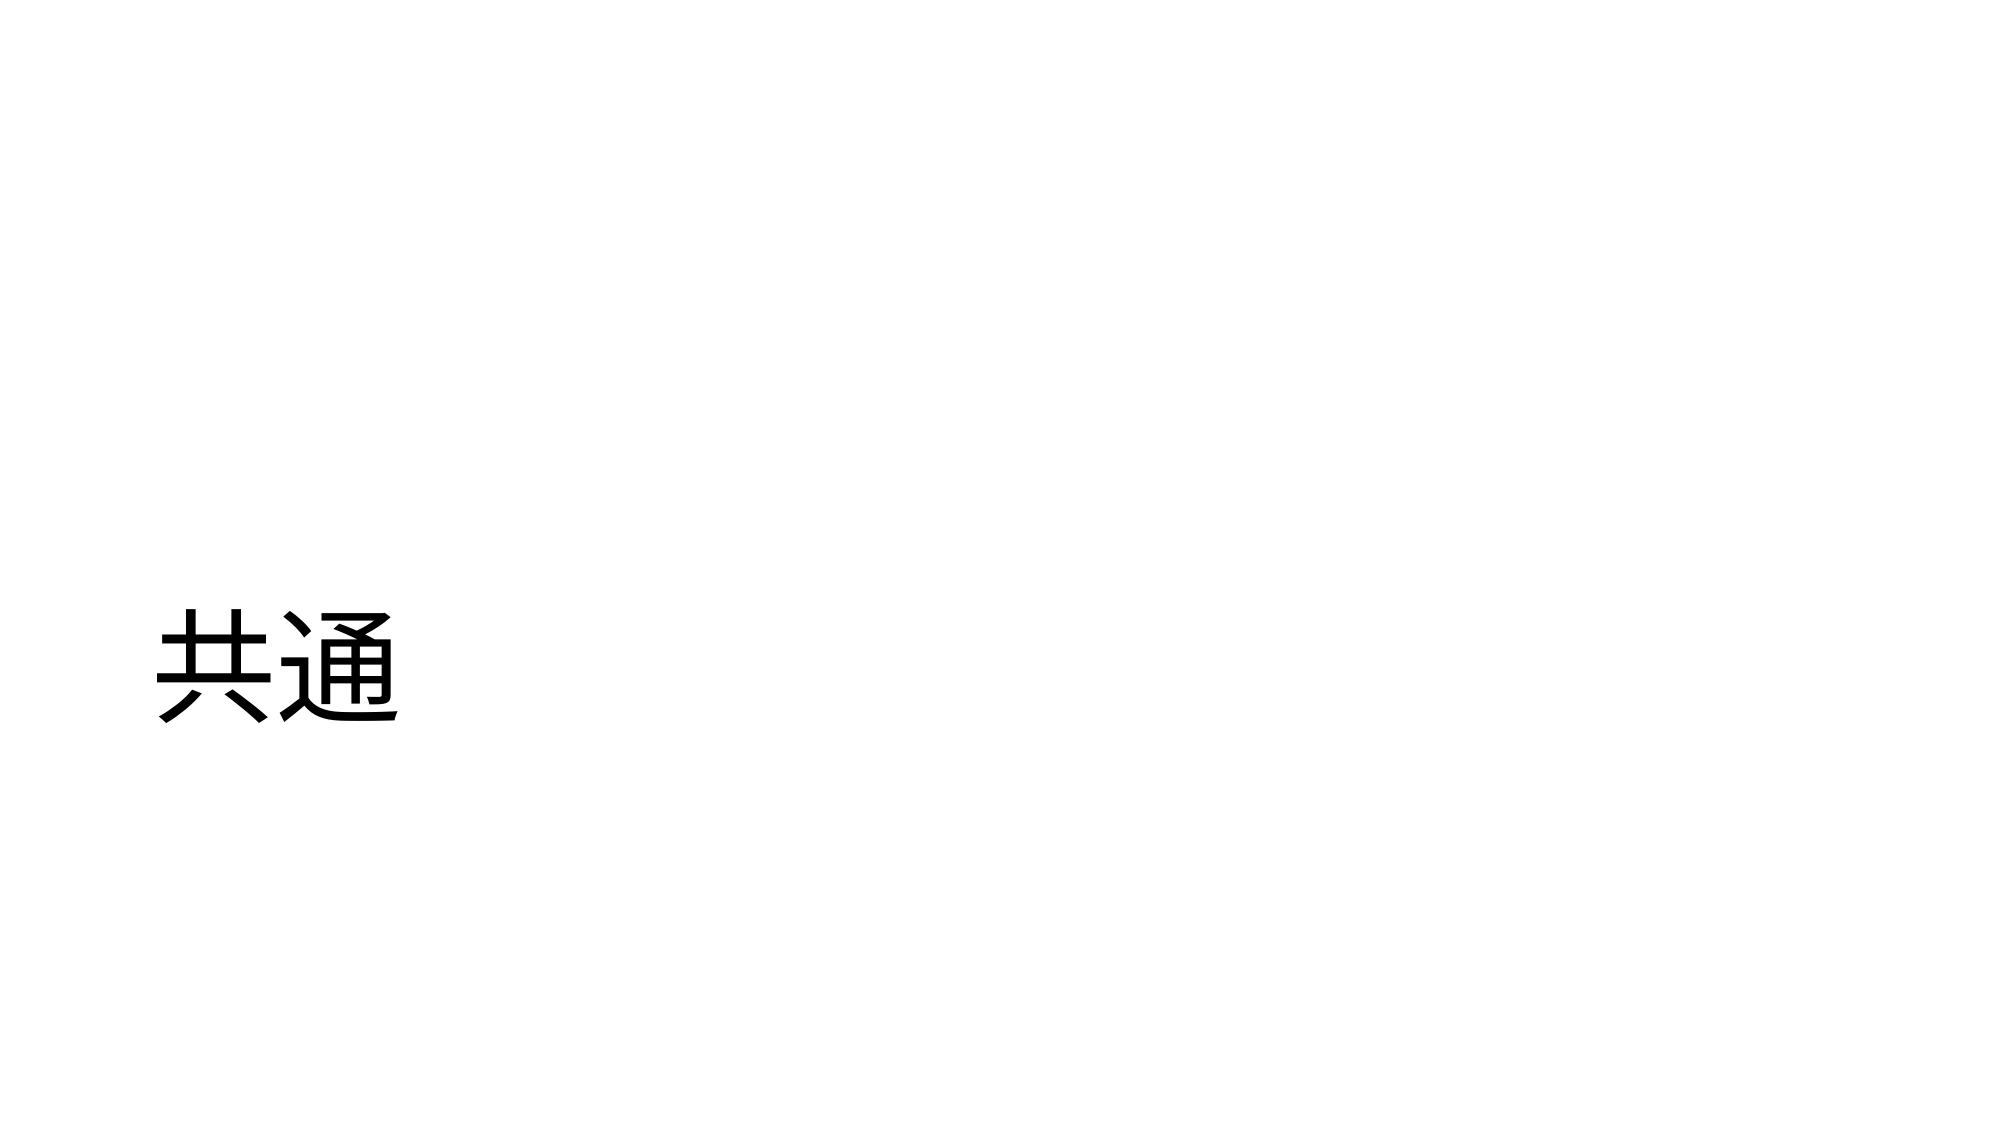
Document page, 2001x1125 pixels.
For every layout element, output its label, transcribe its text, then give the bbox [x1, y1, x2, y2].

title 共通 [136, 280, 1862, 749]
